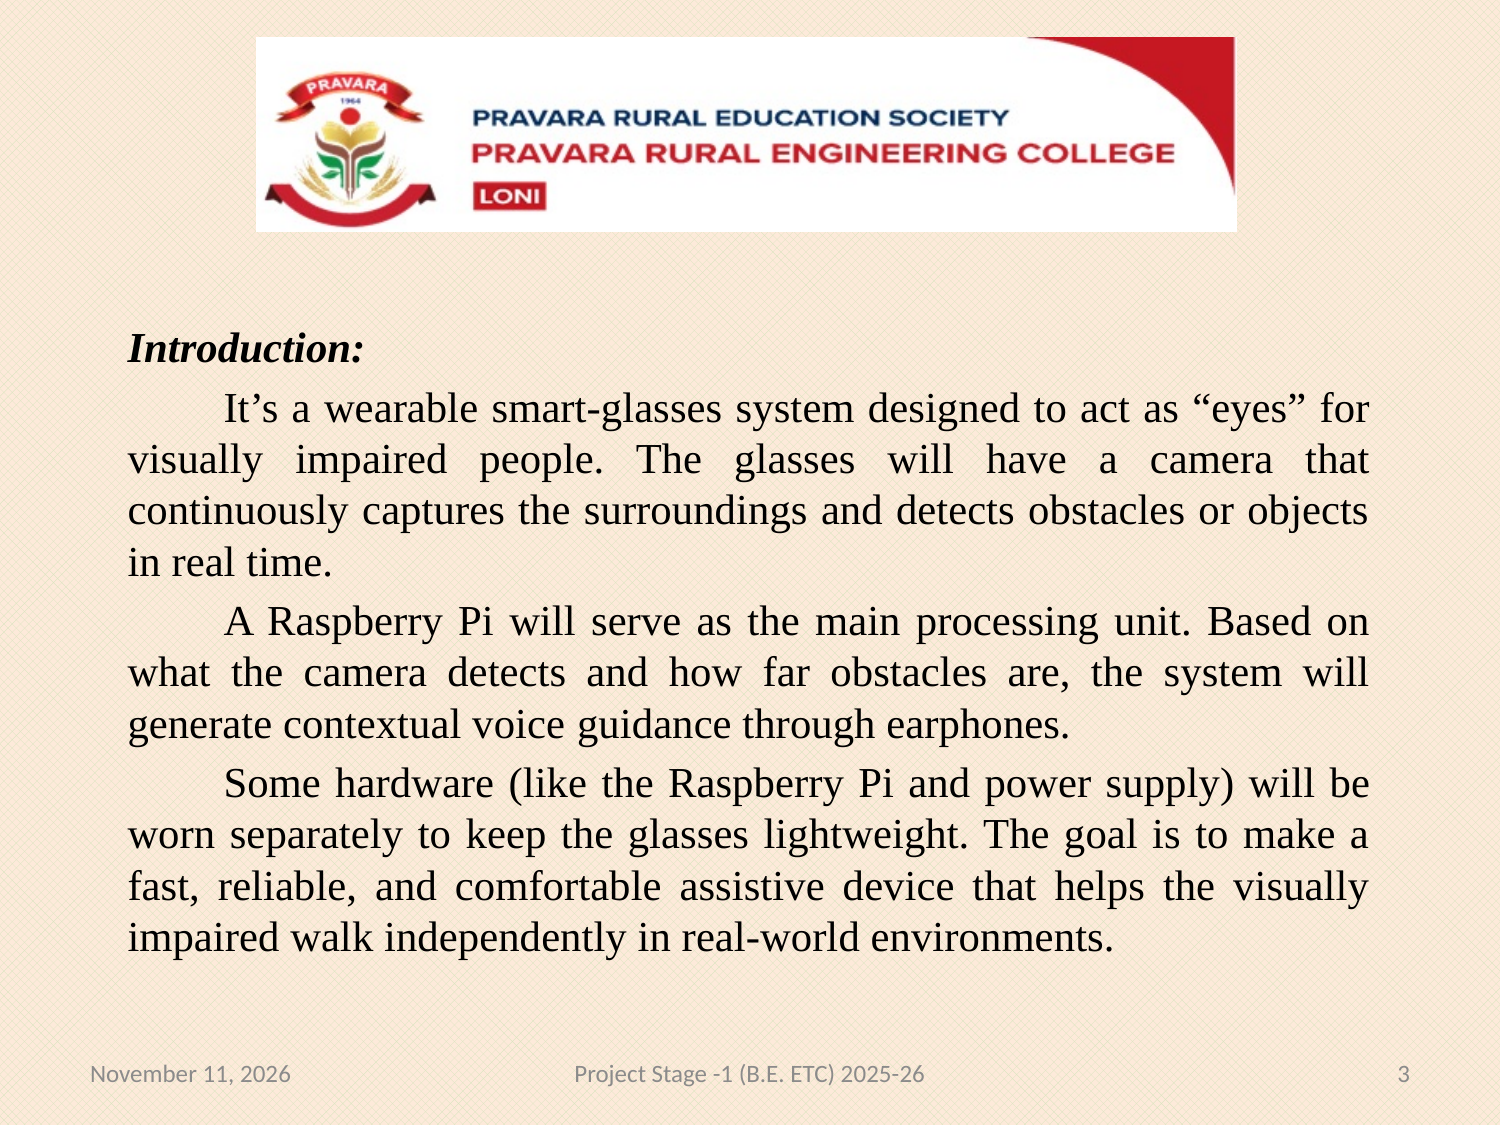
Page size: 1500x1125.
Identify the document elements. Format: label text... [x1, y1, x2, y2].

picture [256, 37, 1237, 232]
footer Project Stage -1 (B.E. ETC) 2025-26 [512, 1042, 988, 1103]
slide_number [75, 1042, 425, 1103]
slide_number 3 [1074, 1042, 1425, 1103]
list Introduction: It’s a wearable smart-glasses system designed to act as “eyes” for visually impaired people. The glasses will have a camera that continuously captures the surroundings and detects obstacles or objects in real time. A Raspberry Pi will serve as the main processing unit. Based on what the camera detects and how far obstacles are, the system will generate contextual voice guidance through earphones. Some hardware (like the Raspberry Pi and power supply) will be worn separately to keep the glasses lightweight. The goal is to make a fast, reliable, and comfortable assistive device that helps the visually impaired walk independently in real-world environments. [112, 312, 1388, 975]
